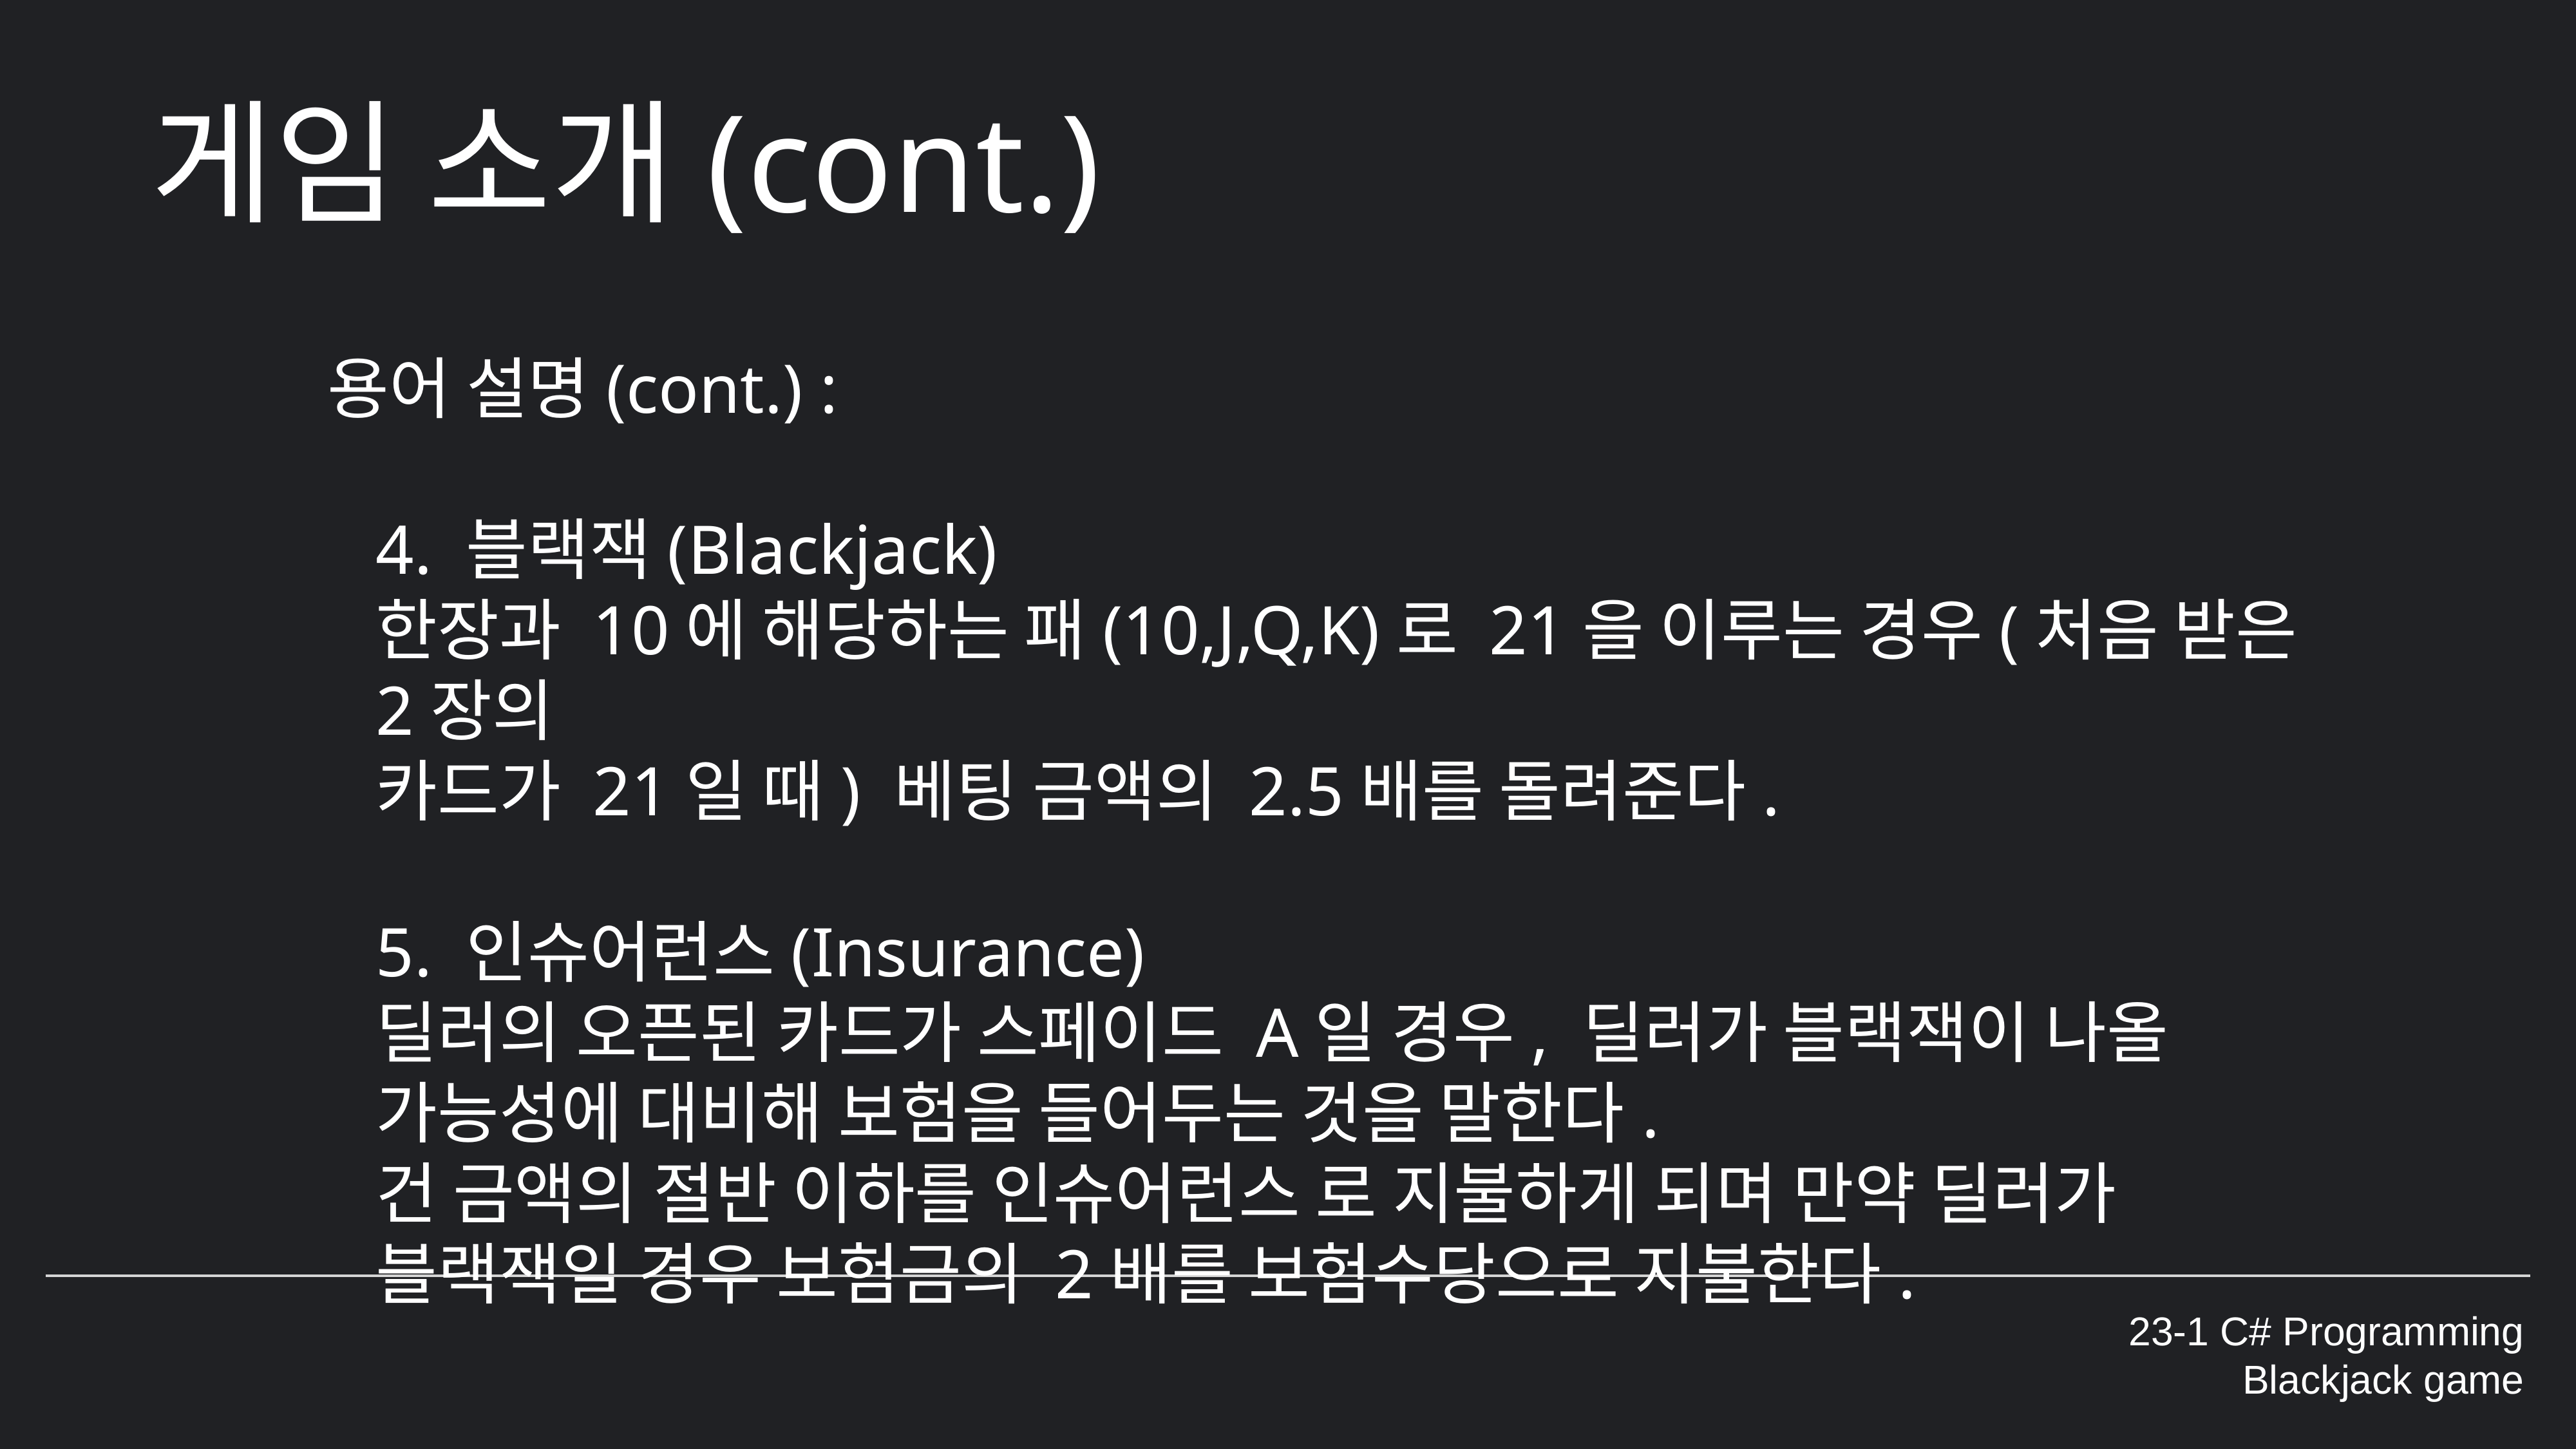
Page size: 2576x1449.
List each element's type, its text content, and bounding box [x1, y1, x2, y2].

text_box 용어 설명(cont.) : 4. 블랙잭(Blackjack) 한장과 10에 해당하는 패(10,J,Q,K)로 21을 이루는 경우(처음 받은 2장의 카드가 21일 때) 베팅 금액의 2.5배를 돌려준다. 5. 인슈어런스(Insurance) 딜러의 오픈된 카드가 스페이드 A일 경우, 딜러가 블랙잭이 나올 가능성에 대비해 보험을 들어두는 것을 말한다. 건 금액의 절반 이하를 인슈어런스 로 지불하게 되며 만약 딜러가 블랙잭일 경우 보험금의 2배를 보험수당으로 지불한다. [318, 1276, 2341, 1322]
text_box 23-1 C# Programming Blackjack game [1544, 1300, 2530, 1407]
text_box 게임 소개(cont.) [21, 68, 1231, 249]
text_box 용어 설명(cont.) : 4. 블랙잭(Blackjack) 한장과 10에 해당하는 패(10,J,Q,K)로 21을 이루는 경우(처음 받은 2장의 카드가 21일 때) 베팅 금액의 2.5배를 돌려준다. 5. 인슈어런스(Insurance) 딜러의 오픈된 카드가 스페이드 A일 경우, 딜러가 블랙잭이 나올 가능성에 대비해 보험을 들어두는 것을 말한다. 건 금액의 절반 이하를 인슈어런스 로 지불하게 되며 만약 딜러가 블랙잭일 경우 보험금의 2배를 보험수당으로 지불한다. [318, 336, 2341, 1275]
